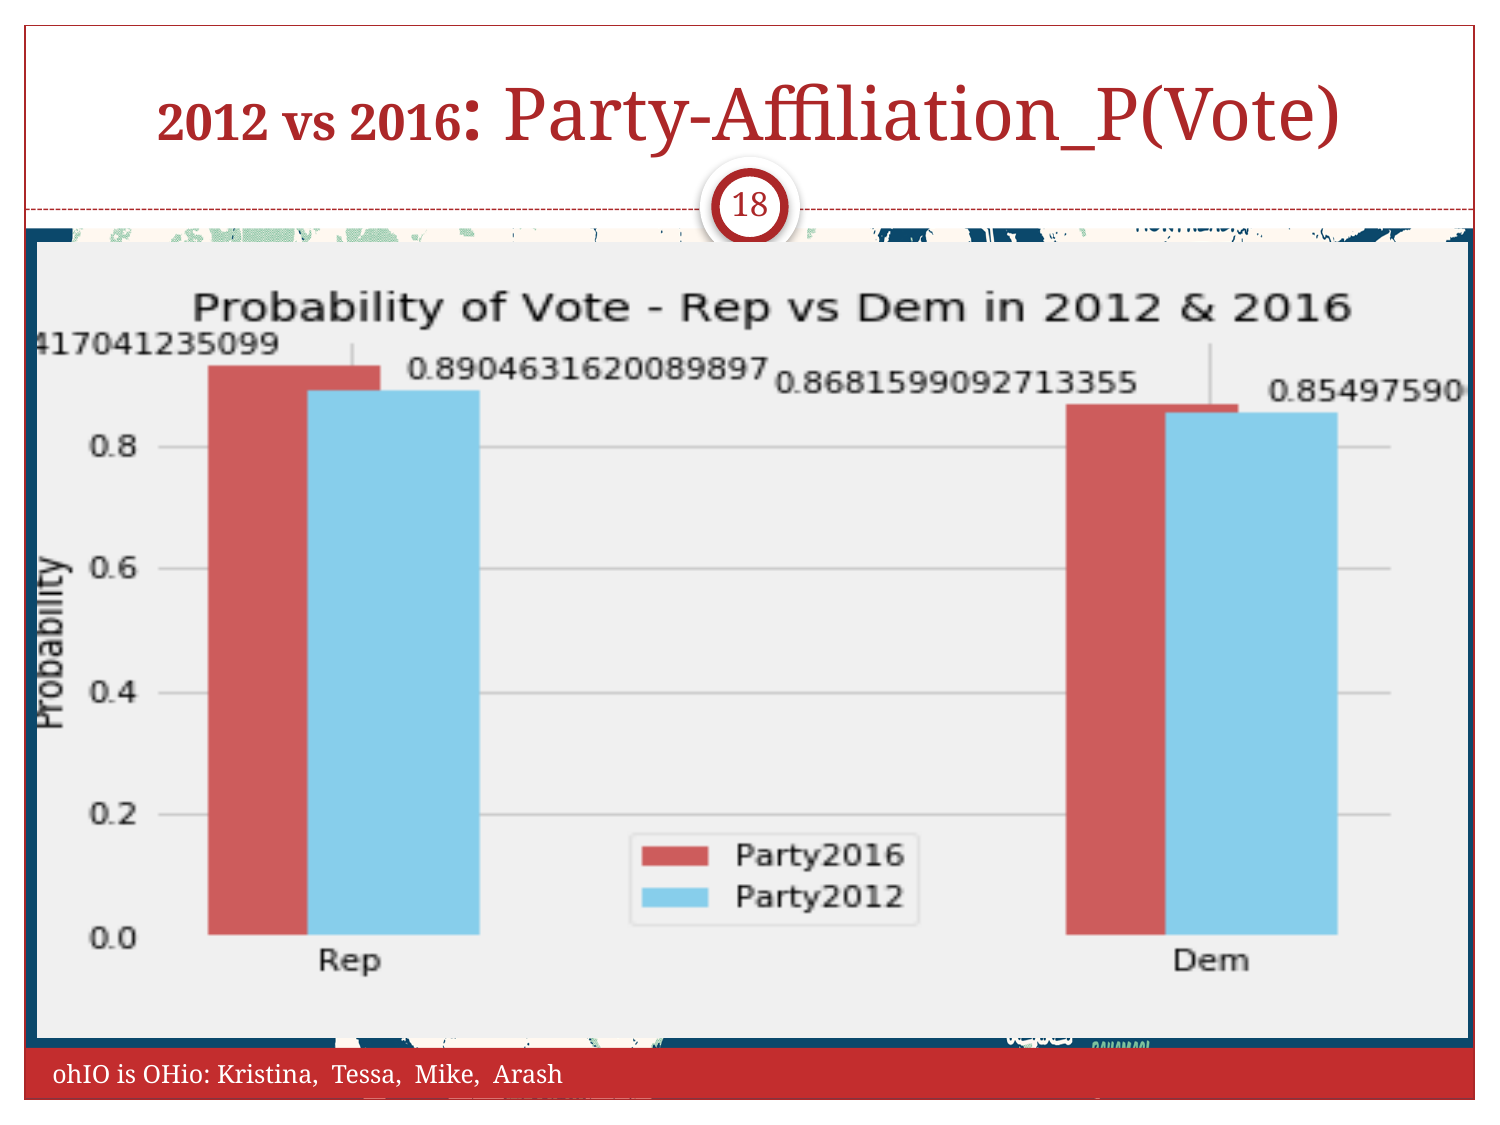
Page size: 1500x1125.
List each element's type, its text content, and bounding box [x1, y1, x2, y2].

picture [26, 229, 1473, 1047]
title 2012 vs 2016: Party-Affiliation_P(Vote) [49, 37, 1450, 162]
slide_number 18 [712, 169, 788, 239]
footer ohIO is OHio: Kristina, Tessa, Mike, Arash [37, 1051, 1468, 1112]
